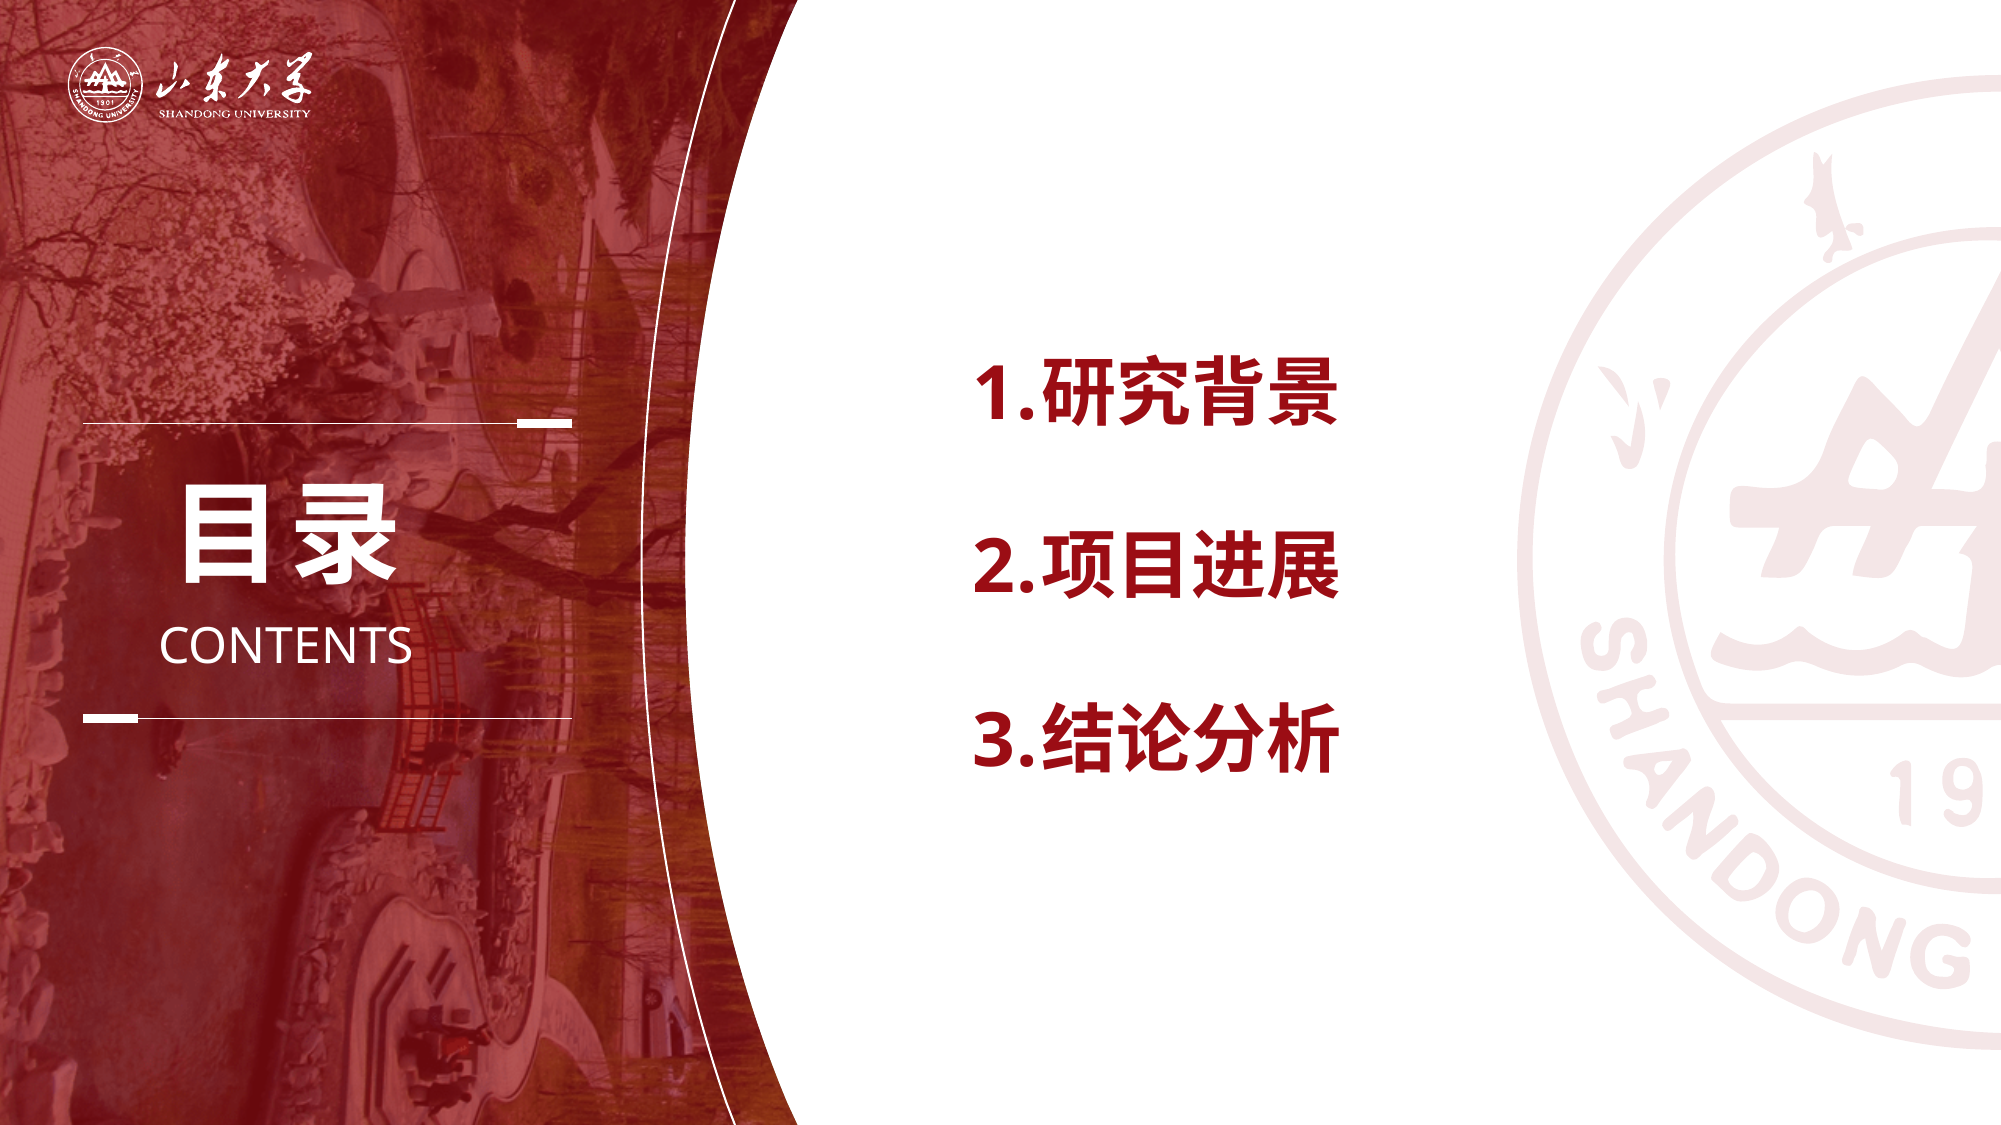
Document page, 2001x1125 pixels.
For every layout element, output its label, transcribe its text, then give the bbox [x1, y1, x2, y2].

text_box 目录 [145, 454, 428, 604]
text_box 研究背景 项目进展 结论分析 [957, 336, 1903, 789]
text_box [67, 46, 313, 123]
text_box CONTENTS [143, 605, 430, 681]
